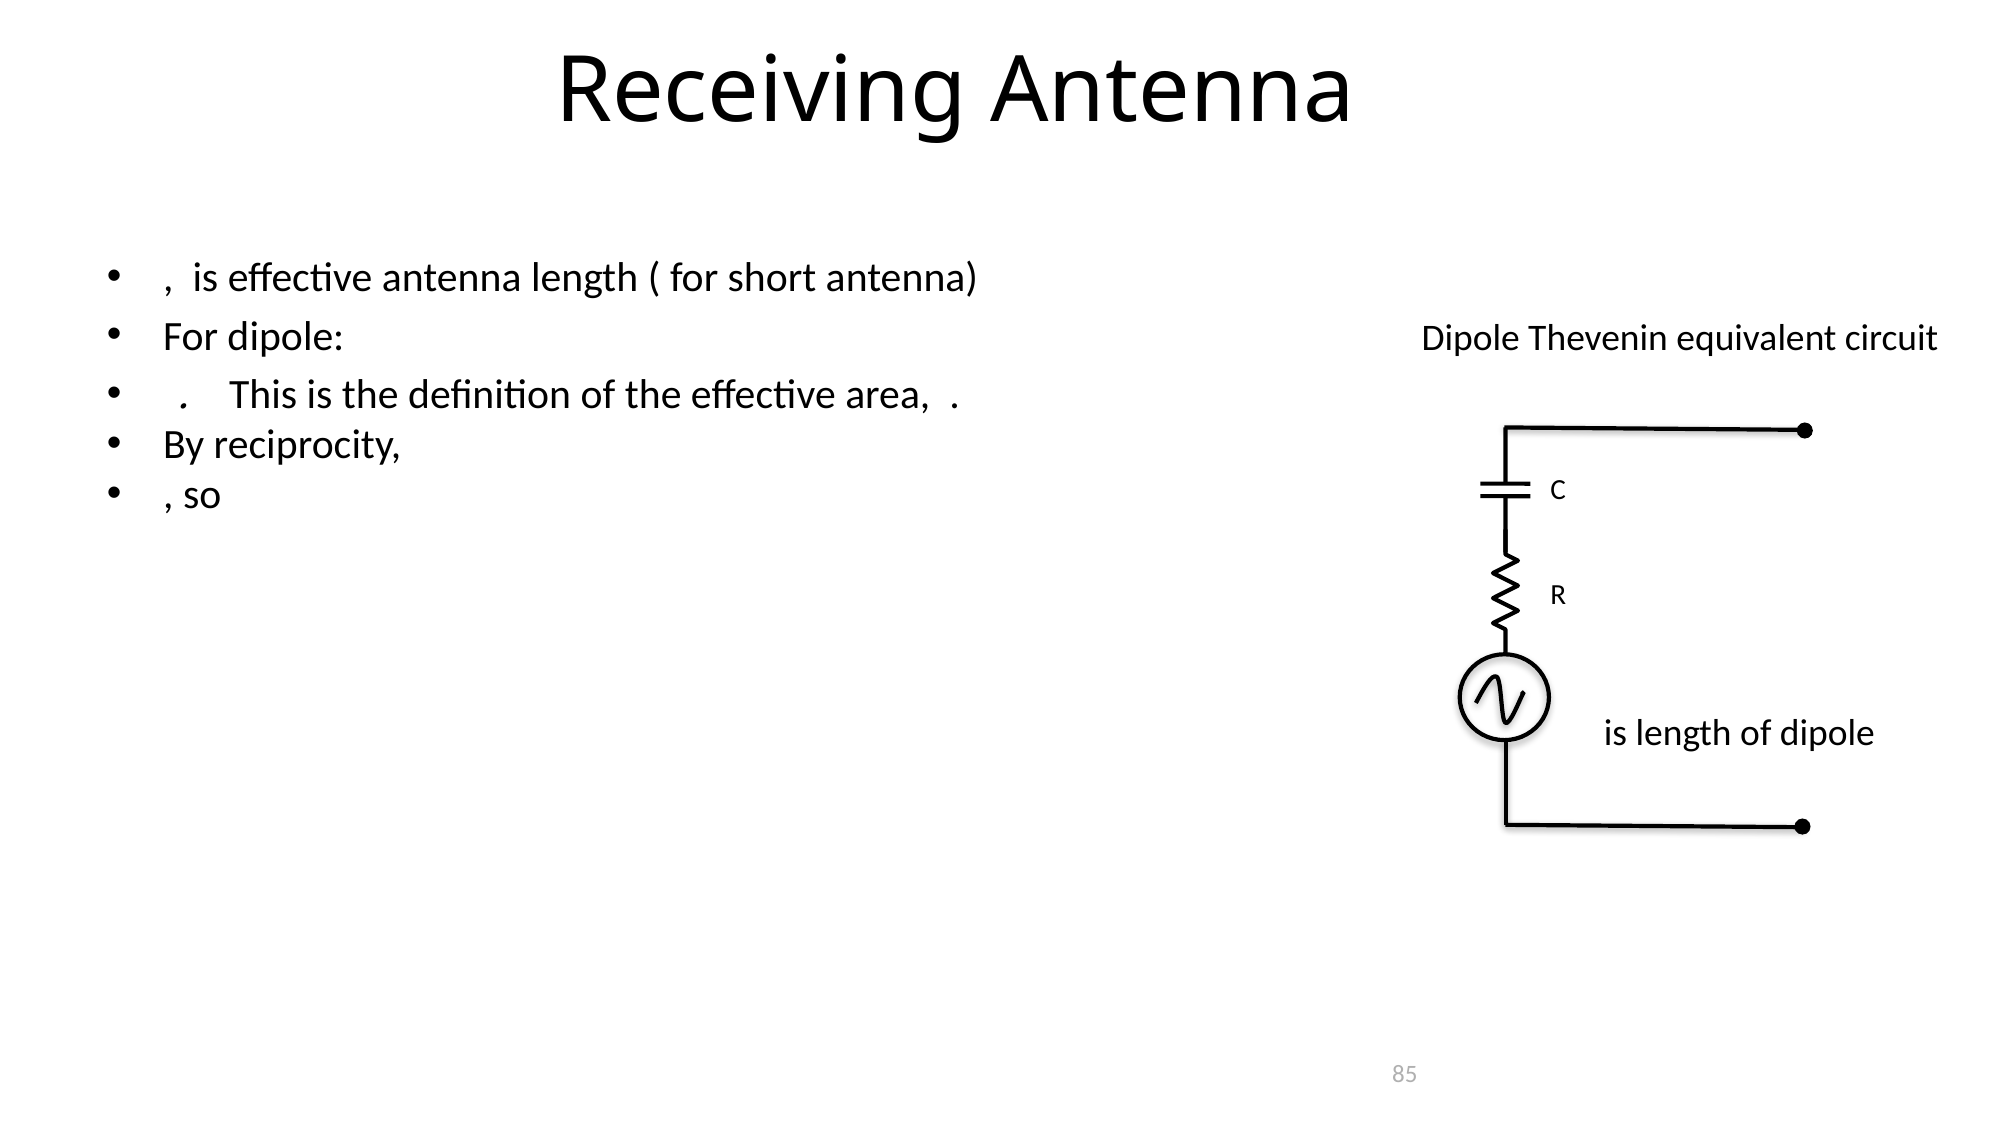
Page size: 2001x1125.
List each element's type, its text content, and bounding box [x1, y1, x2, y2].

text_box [1459, 423, 1924, 835]
text_box Dipole Thevenin equivalent circuit [1406, 305, 1954, 365]
text_box Receiving Antenna [99, 29, 1812, 140]
slide_number 85 [1074, 738, 1425, 1125]
